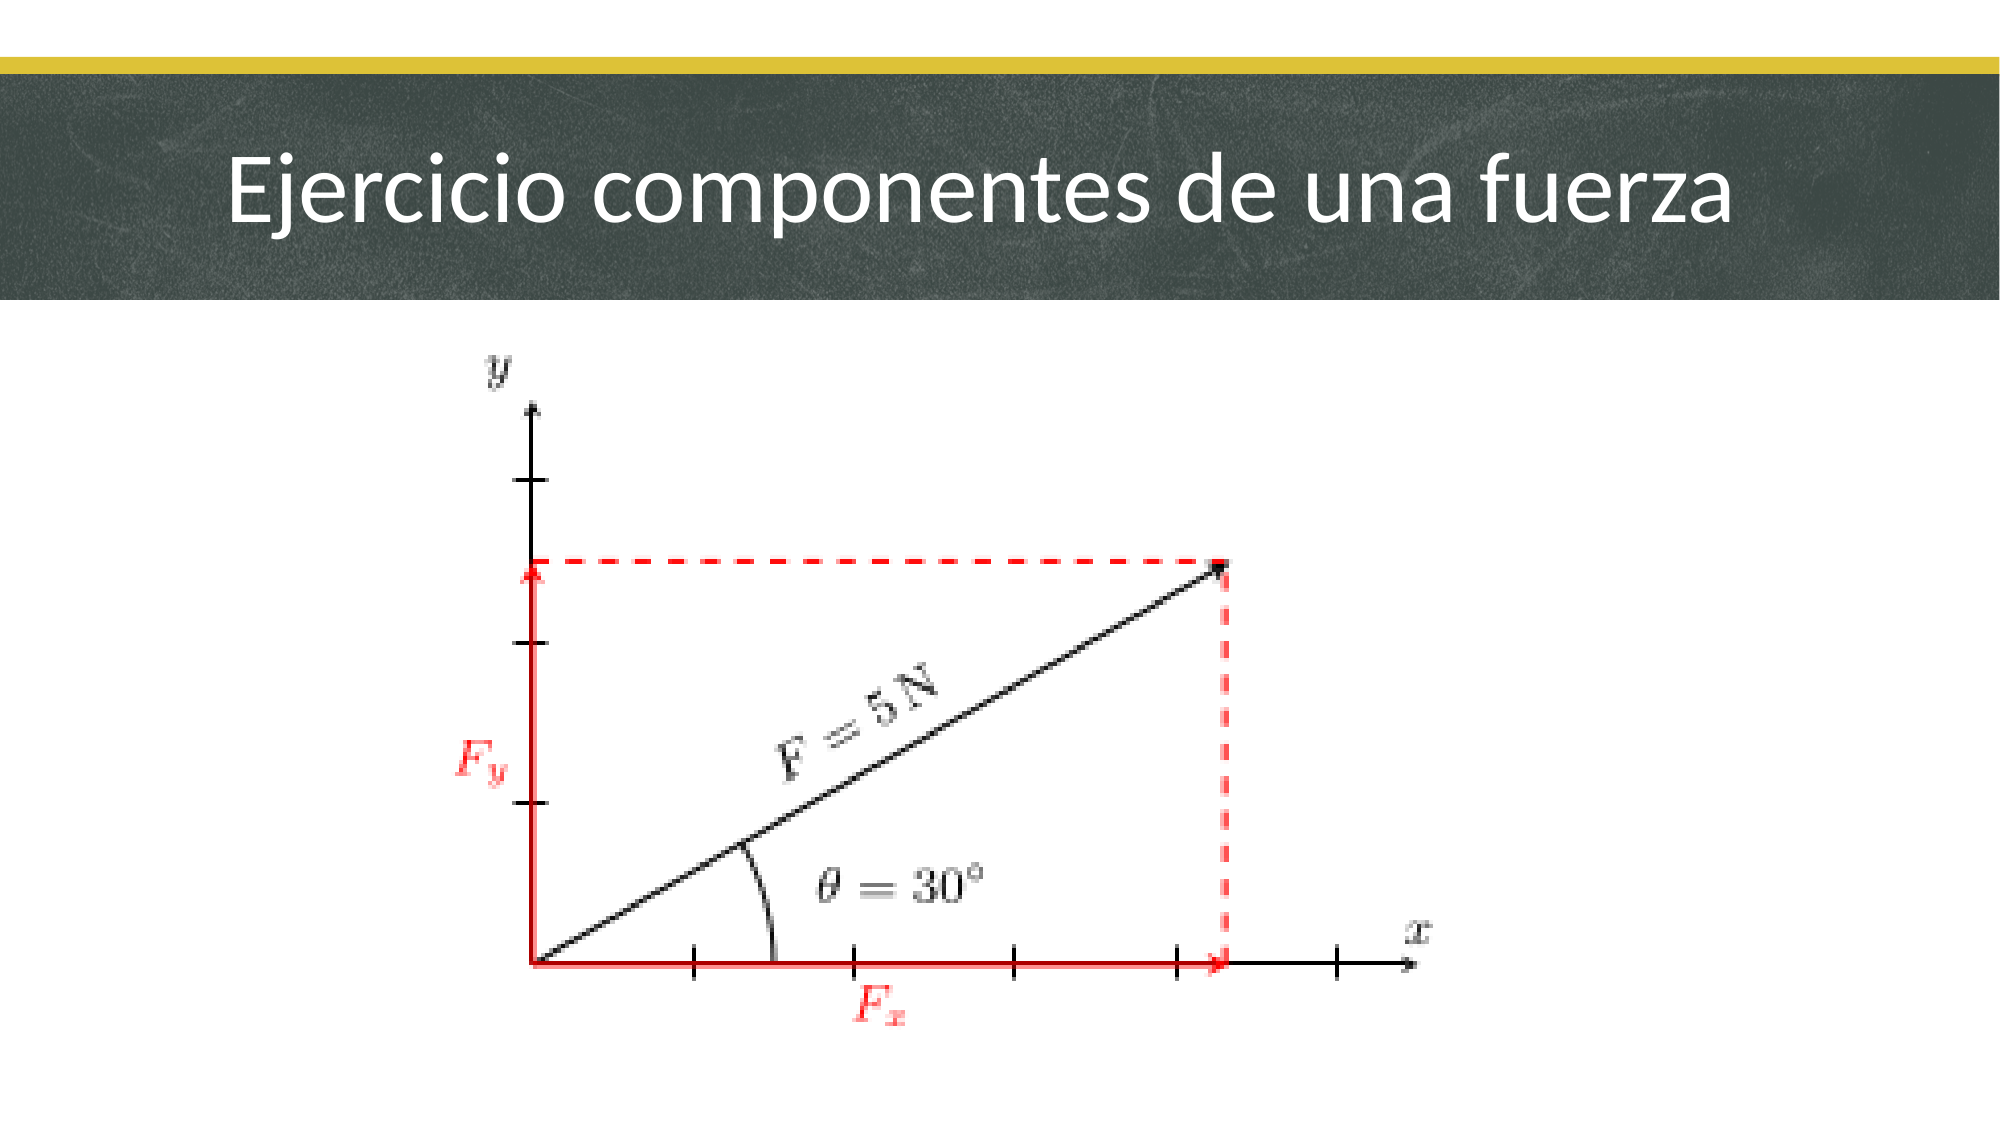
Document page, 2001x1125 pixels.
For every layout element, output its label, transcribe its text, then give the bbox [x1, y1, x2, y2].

title Ejercicio componentes de una fuerza [210, 76, 1790, 300]
picture [353, 331, 1532, 1125]
picture [0, 74, 2000, 300]
